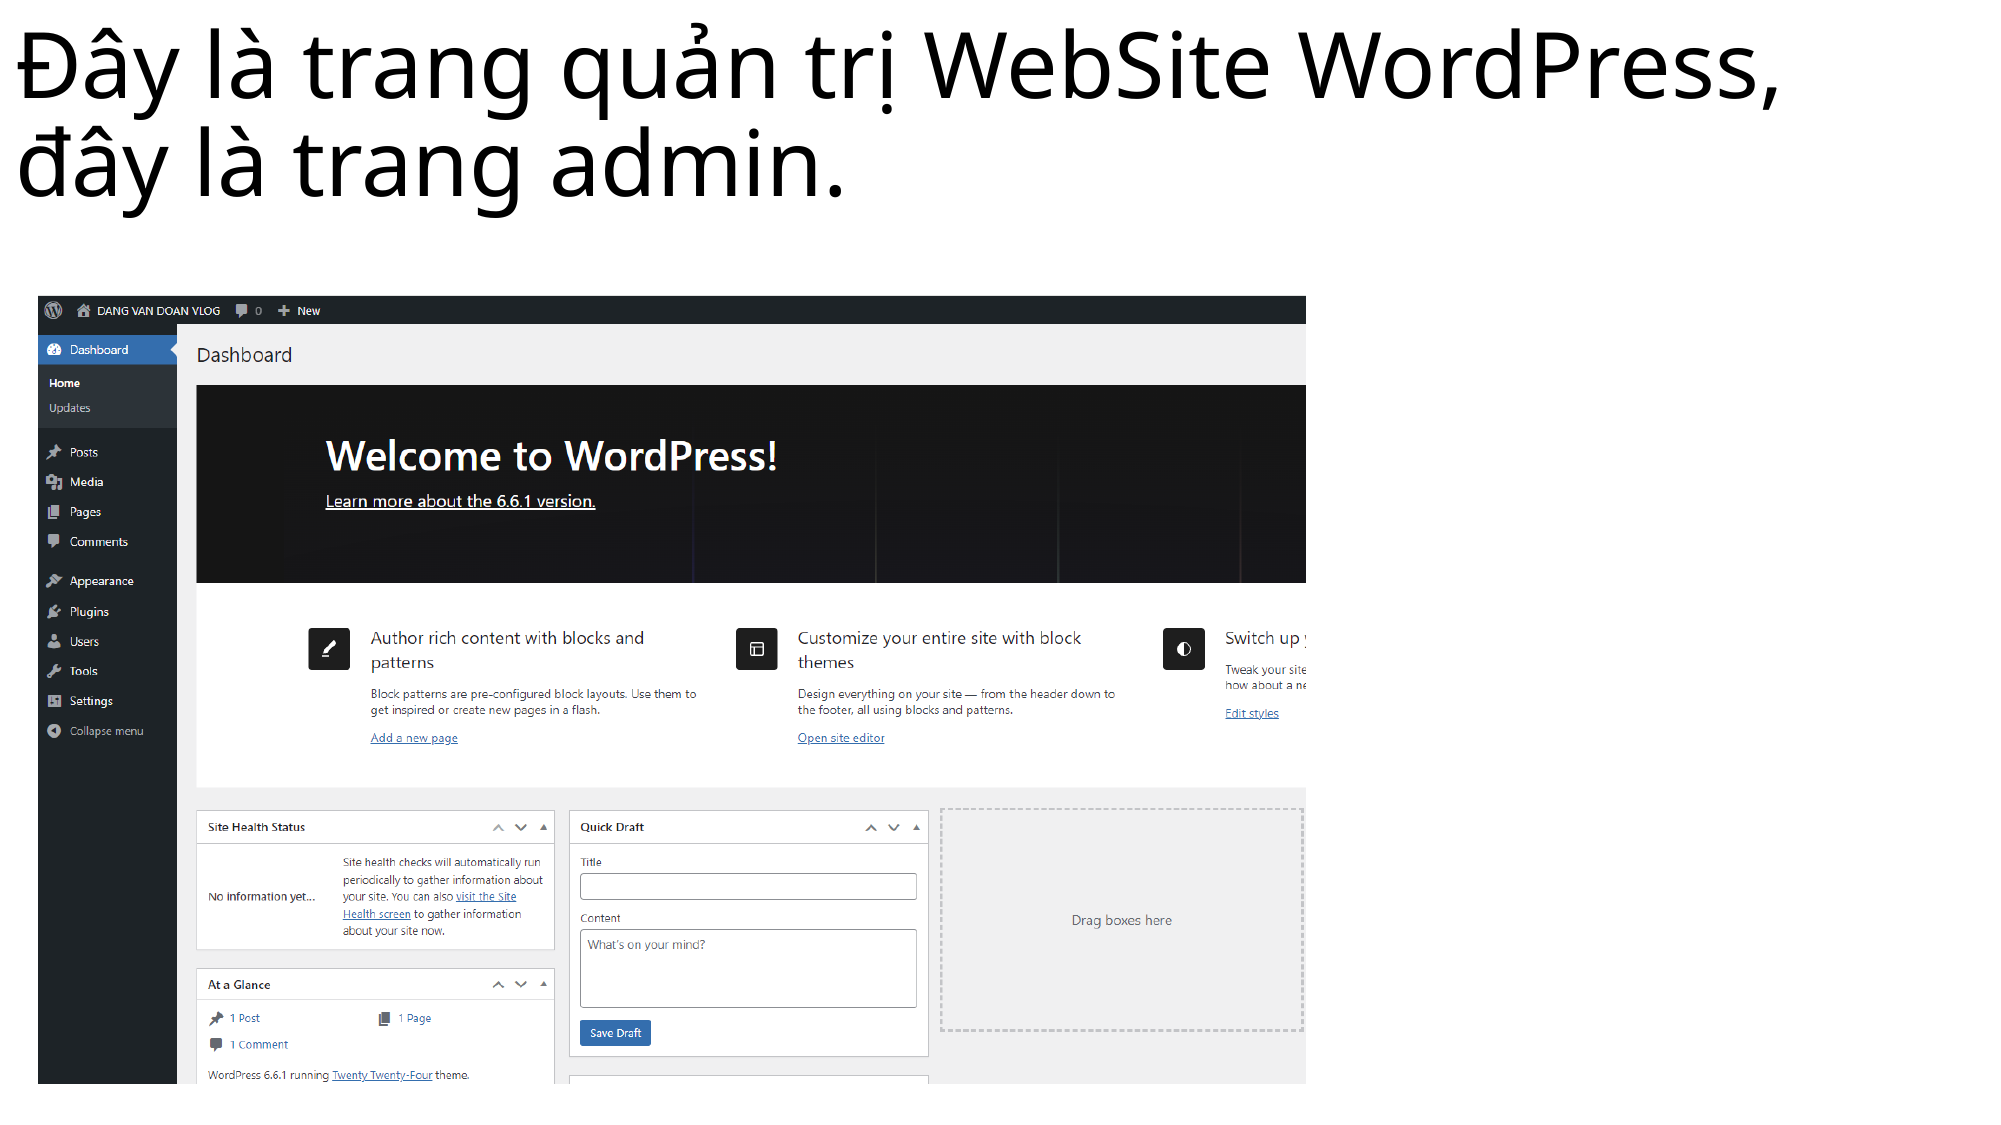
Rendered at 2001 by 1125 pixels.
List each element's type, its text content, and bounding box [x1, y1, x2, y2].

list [38, 294, 1306, 1084]
title Đây là trang quản trị WebSite WordPress, đây là trang admin. [0, 0, 1943, 236]
